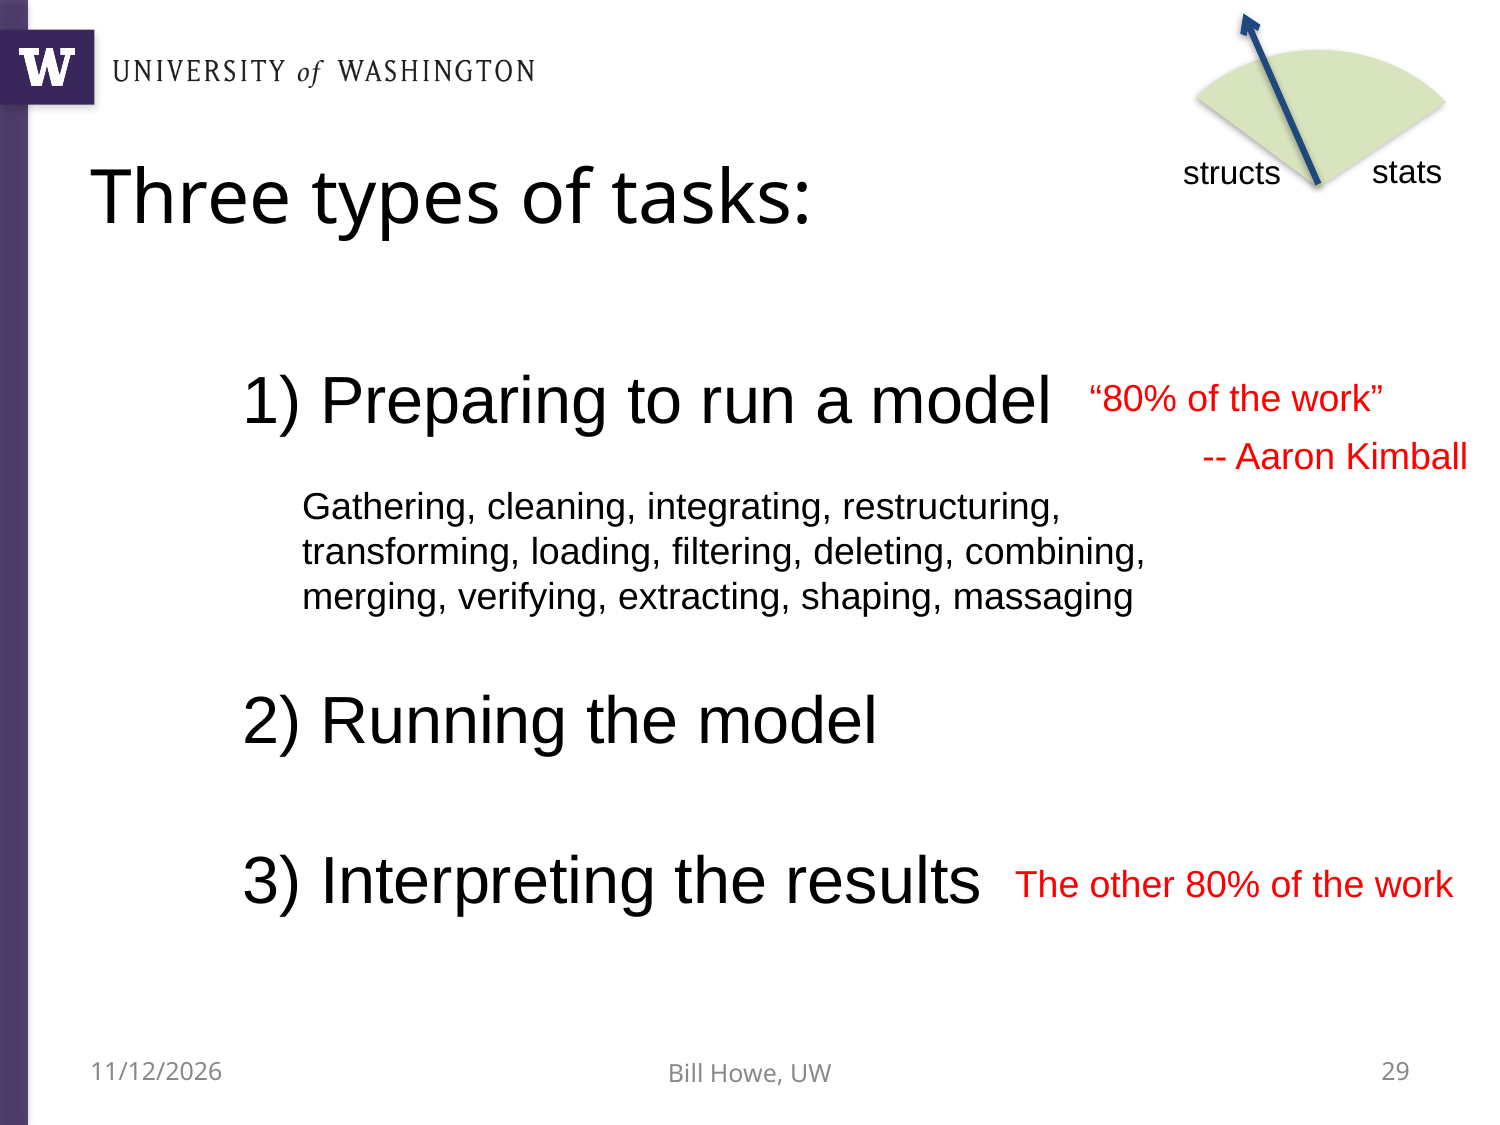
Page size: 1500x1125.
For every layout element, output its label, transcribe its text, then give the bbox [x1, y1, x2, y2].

text_box [1324, 49, 1447, 184]
slide_number 29 [1074, 1042, 1425, 1103]
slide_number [75, 1042, 425, 1103]
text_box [1074, 366, 1500, 486]
text_box [1195, 67, 1238, 129]
picture [112, 59, 534, 88]
text_box structs [1168, 143, 1319, 199]
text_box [1243, 13, 1319, 185]
text_box stats [1357, 142, 1500, 198]
text_box The other 80% of the work [999, 852, 1500, 912]
text_box Gathering, cleaning, integrating, restructuring, transforming, loading, filtering, deleting, combining, merging, verifying, extracting, shaping, massaging [287, 474, 1275, 625]
footer Bill Howe, UW [512, 1042, 988, 1103]
text_box 1) Preparing to run a model 2) Running the model 3) Interpreting the results [227, 349, 1150, 925]
title Three types of tasks: [75, 125, 1425, 263]
picture [19, 48, 75, 86]
